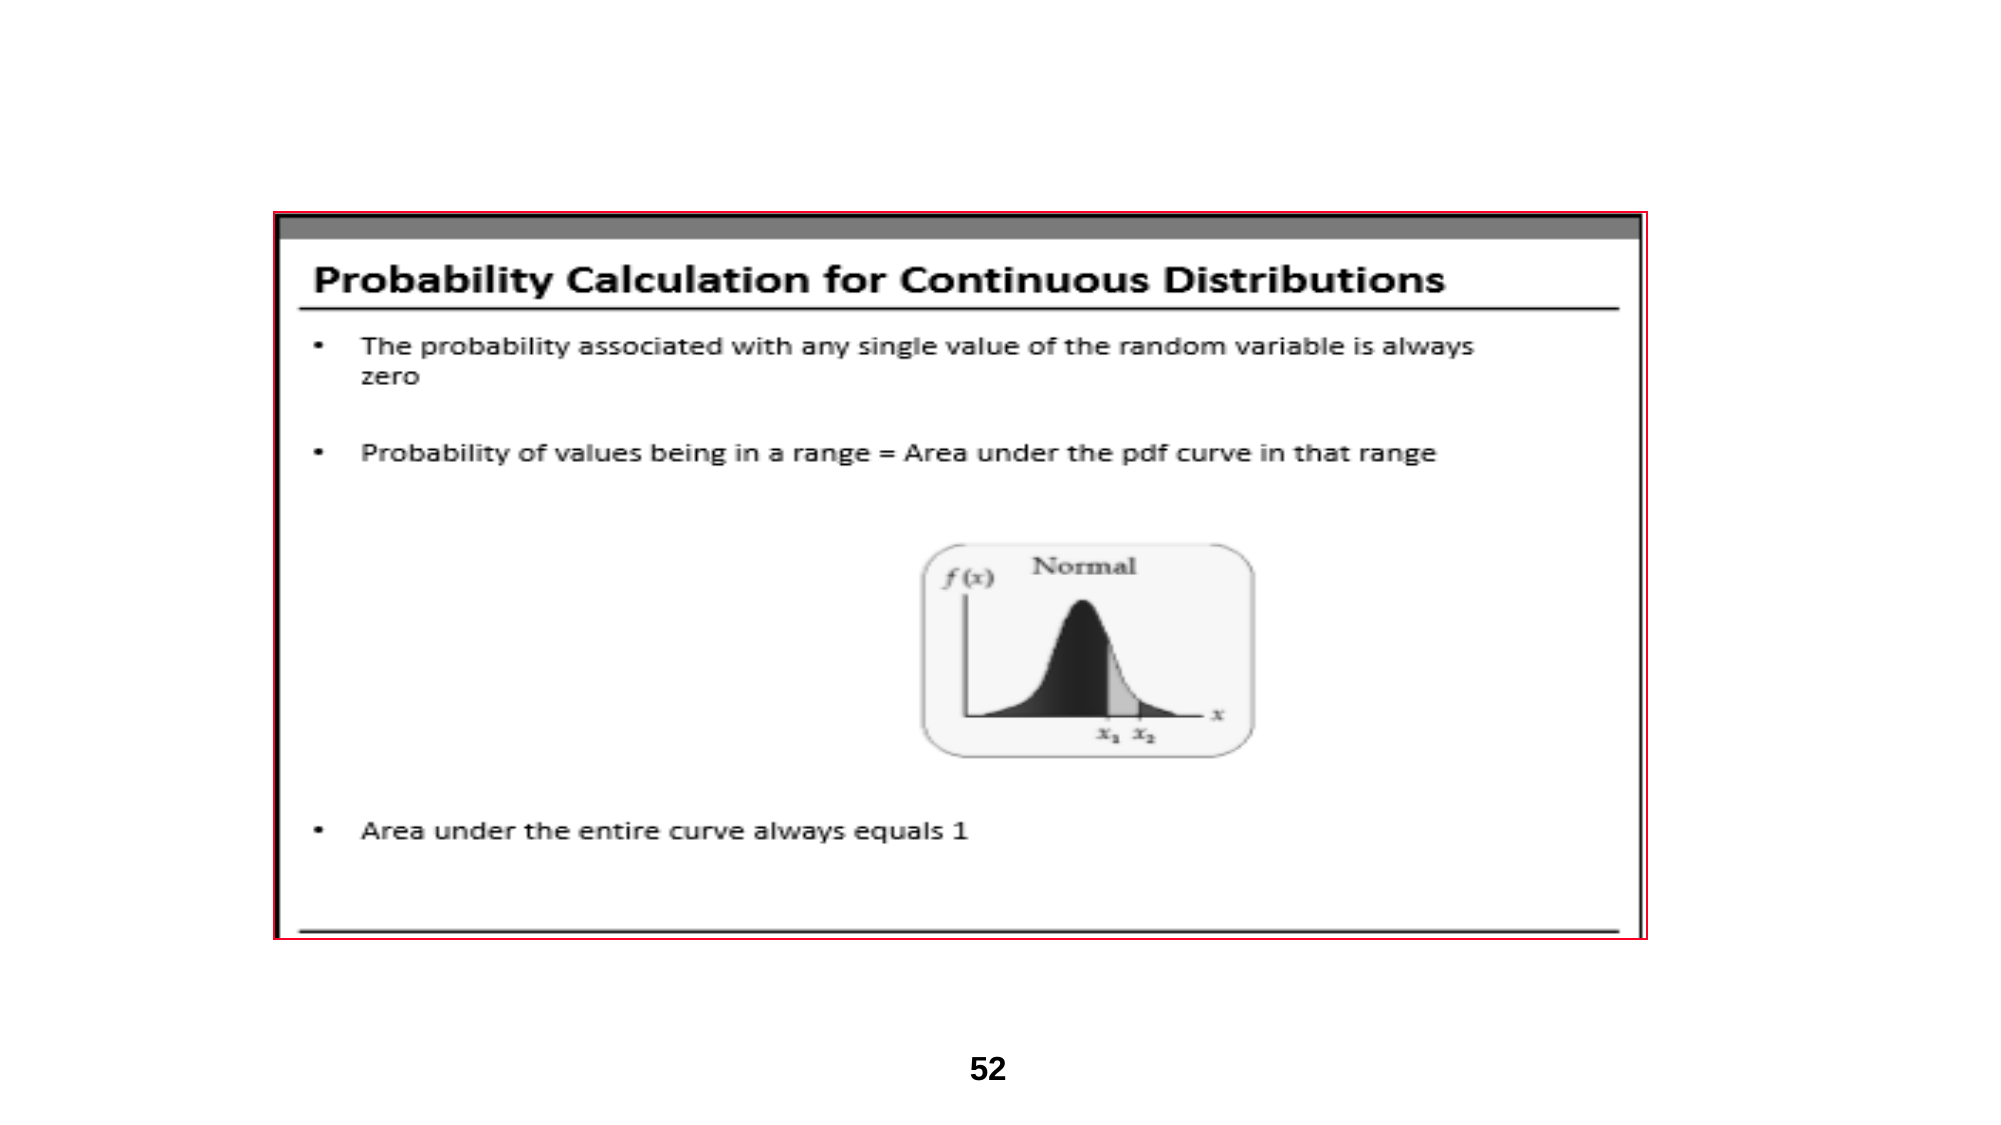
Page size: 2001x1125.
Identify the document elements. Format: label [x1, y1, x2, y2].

picture [275, 212, 1647, 939]
